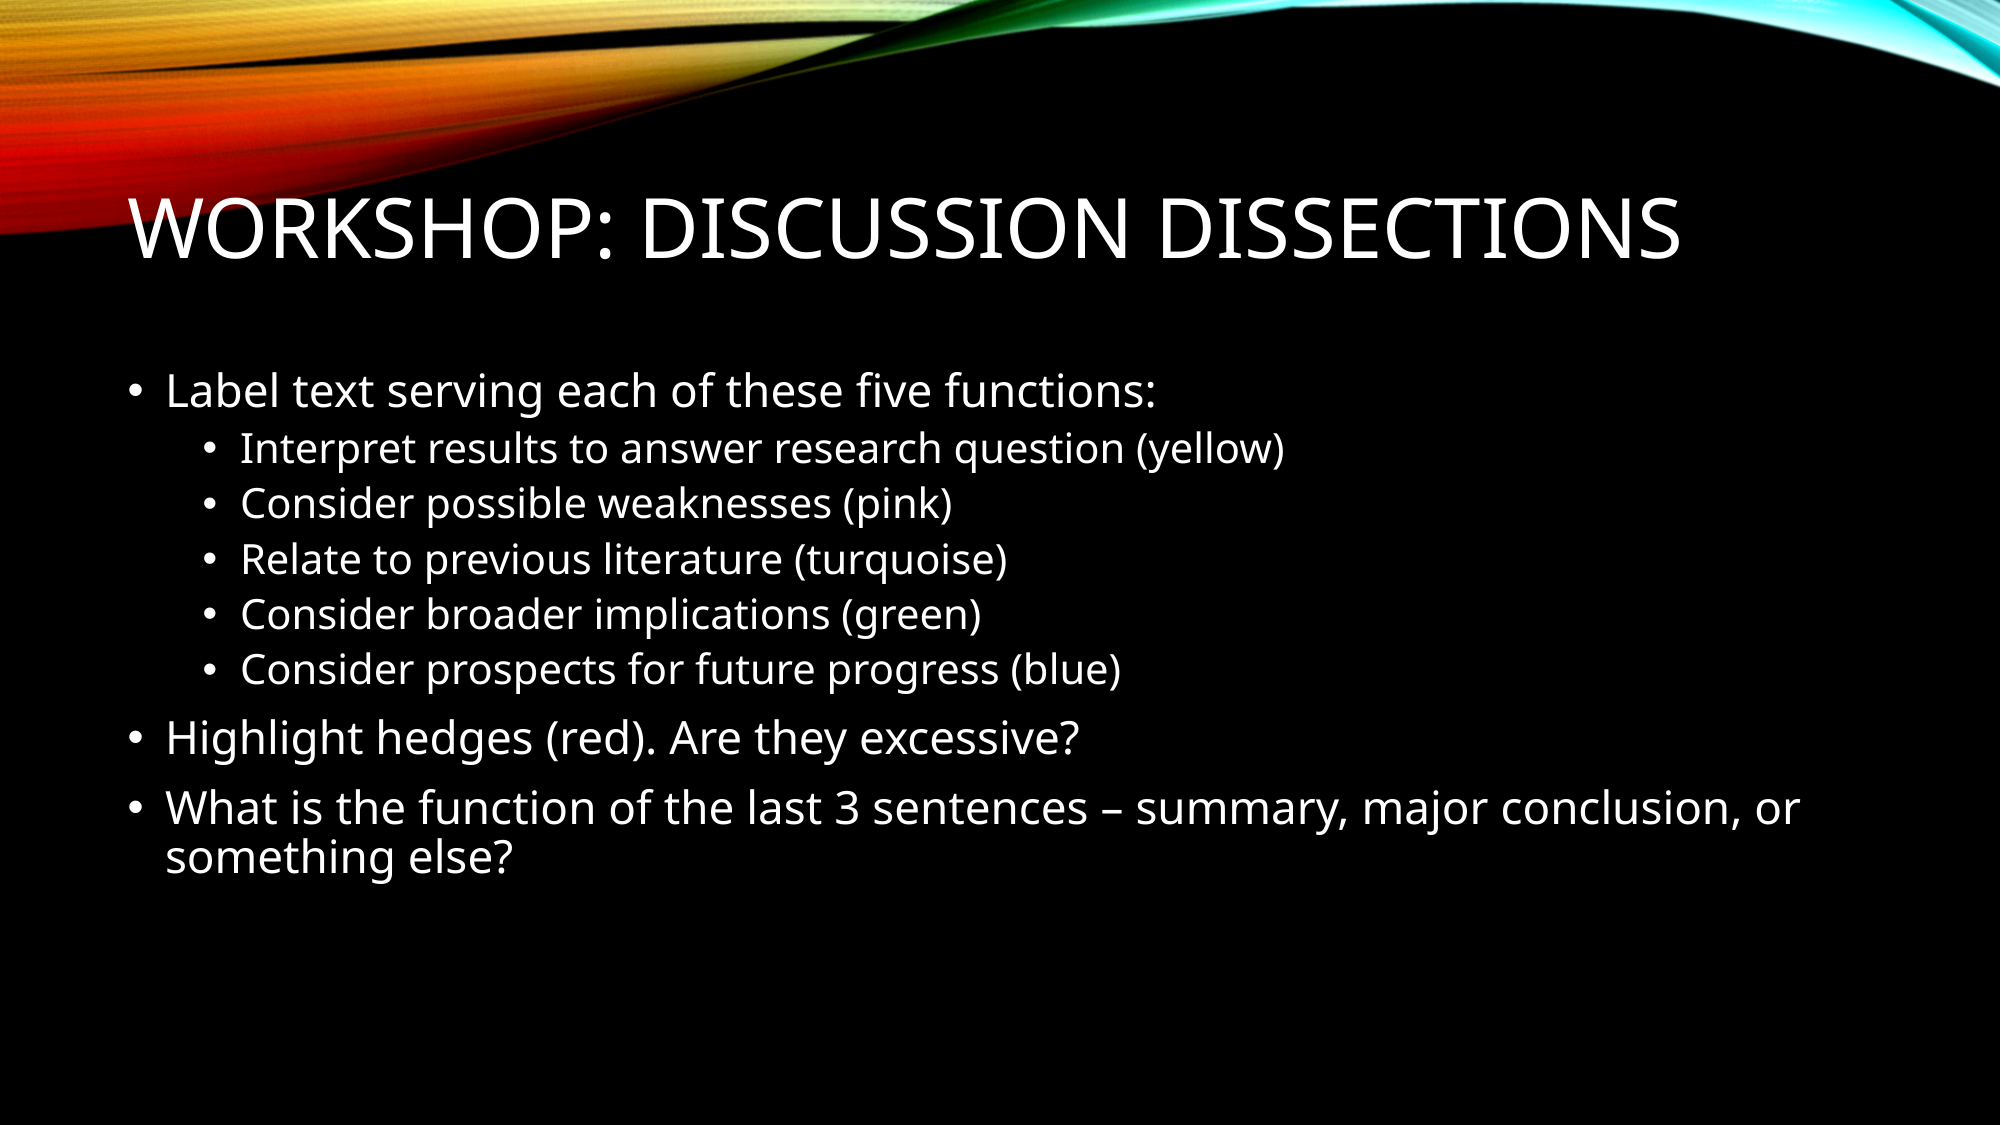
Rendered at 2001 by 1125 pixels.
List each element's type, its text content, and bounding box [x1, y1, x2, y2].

list Label text serving each of these five functions: Interpret results to answer research question (yellow) Consider possible weaknesses (pink) Relate to previous literature (turquoise) Consider broader implications (green) Consider prospects for future progress (blue) Highlight hedges (red). Are they excessive? What is the function of the last 3 sentences – summary, major conclusion, or something else? [112, 360, 1888, 1021]
title Workshop: Discussion Dissections [112, 125, 1888, 338]
picture [0, 0, 2000, 237]
